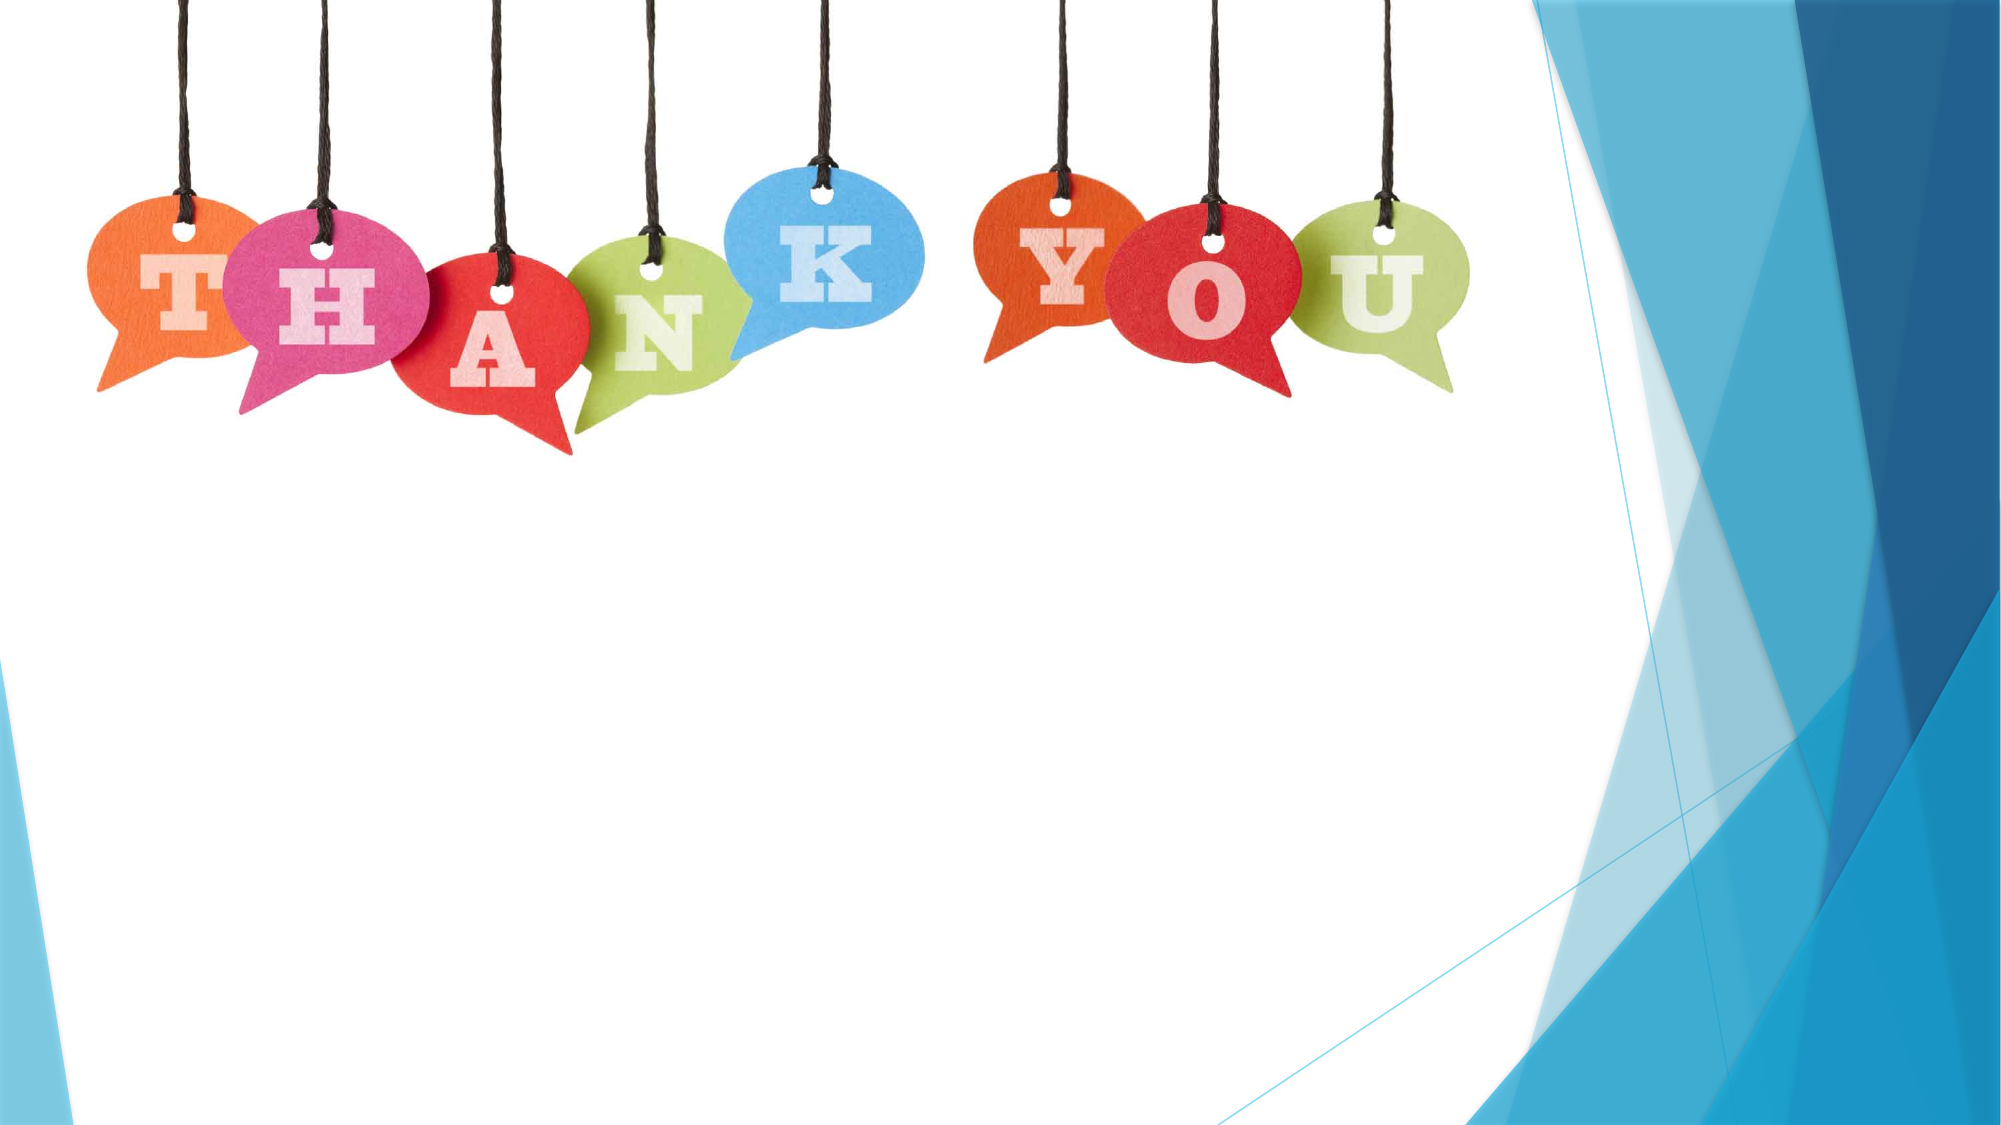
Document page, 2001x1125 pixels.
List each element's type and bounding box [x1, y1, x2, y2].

picture [41, 0, 1507, 604]
